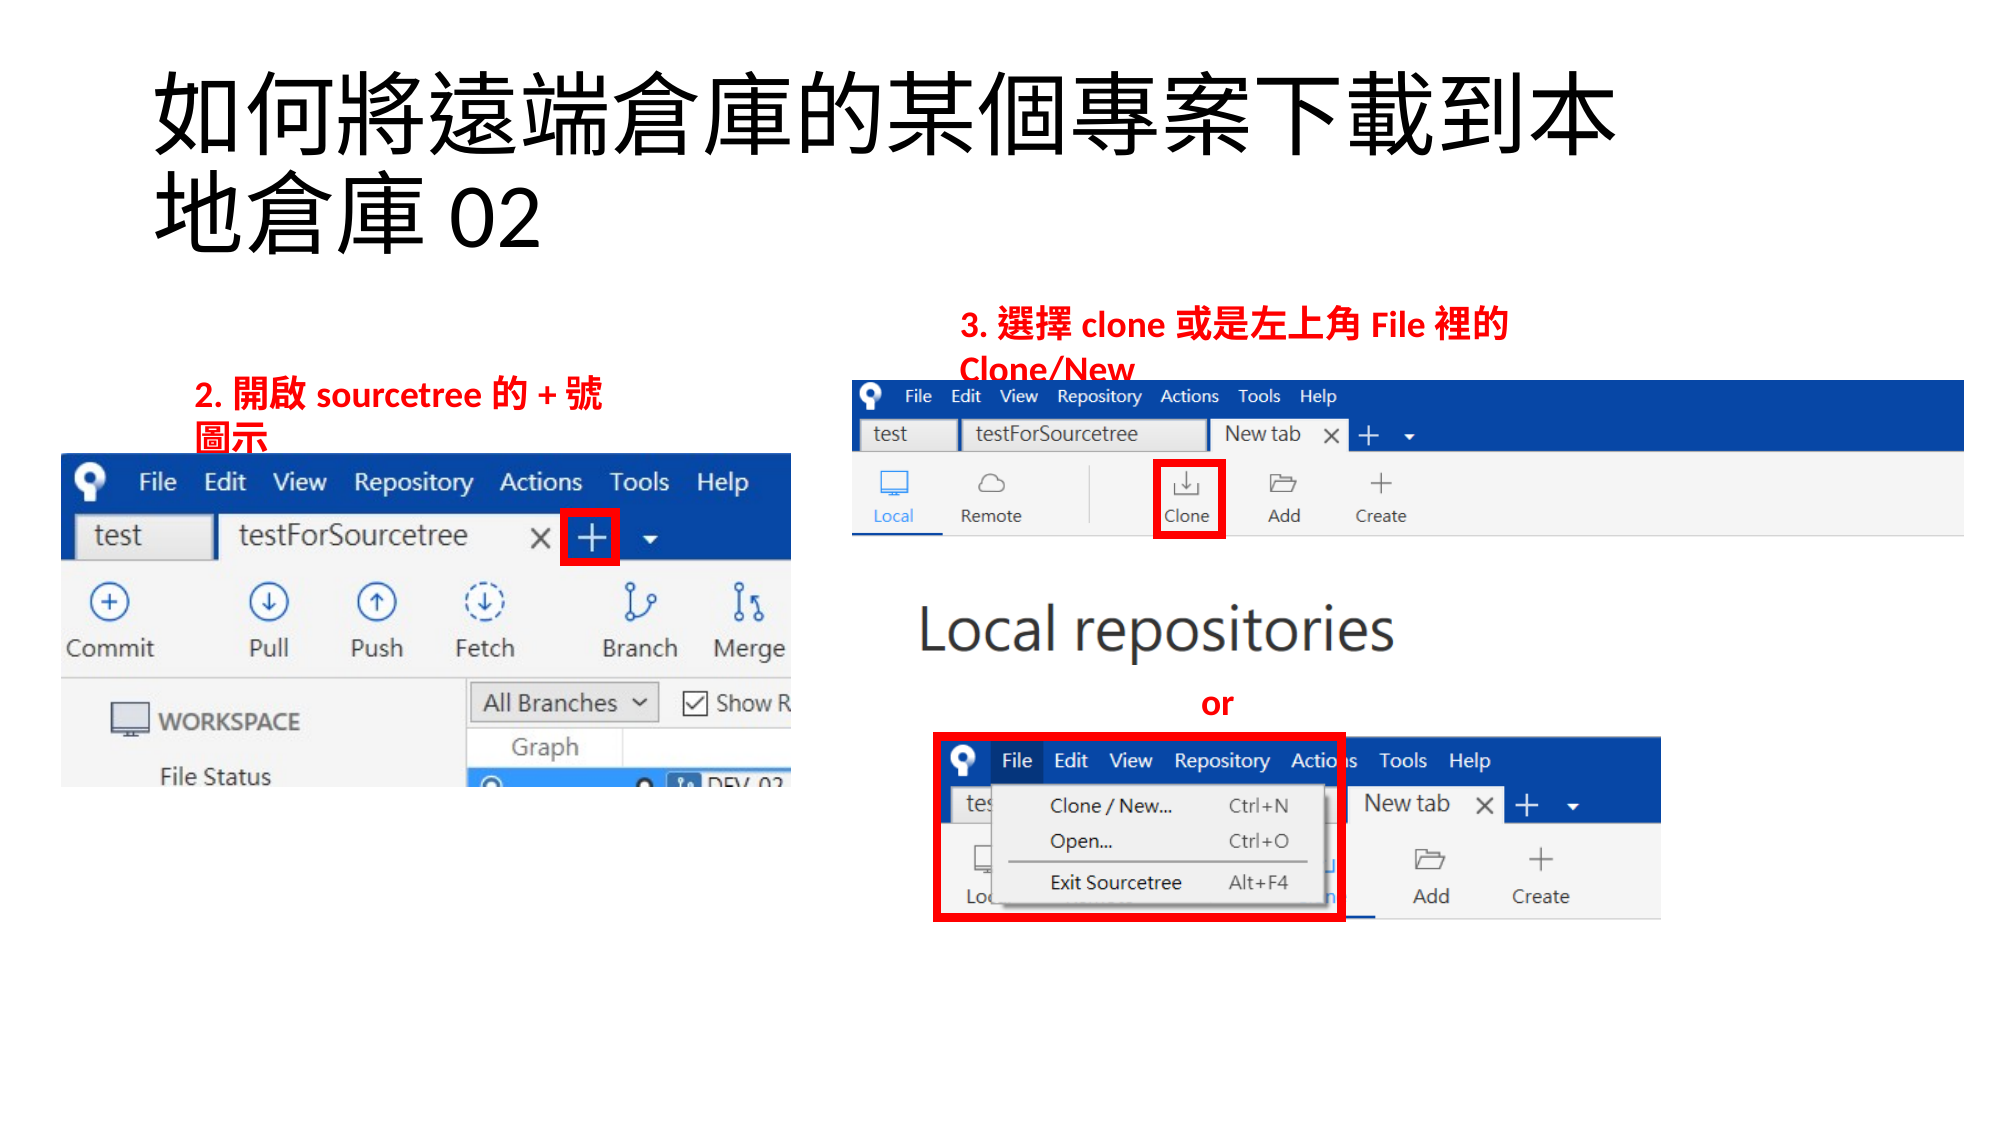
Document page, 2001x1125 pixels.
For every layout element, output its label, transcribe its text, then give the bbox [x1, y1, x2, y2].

text_box 3.選擇clone或是左上角File裡的Clone/New [944, 293, 1661, 380]
title 如何將遠端倉庫的某個專案下載到本地倉庫02 [137, 59, 1705, 278]
picture [852, 380, 1964, 665]
picture [937, 736, 1661, 980]
text_box 2.開啟sourcetree的+號圖示 [179, 362, 656, 453]
picture [60, 453, 791, 787]
text_box or [1186, 670, 1258, 731]
